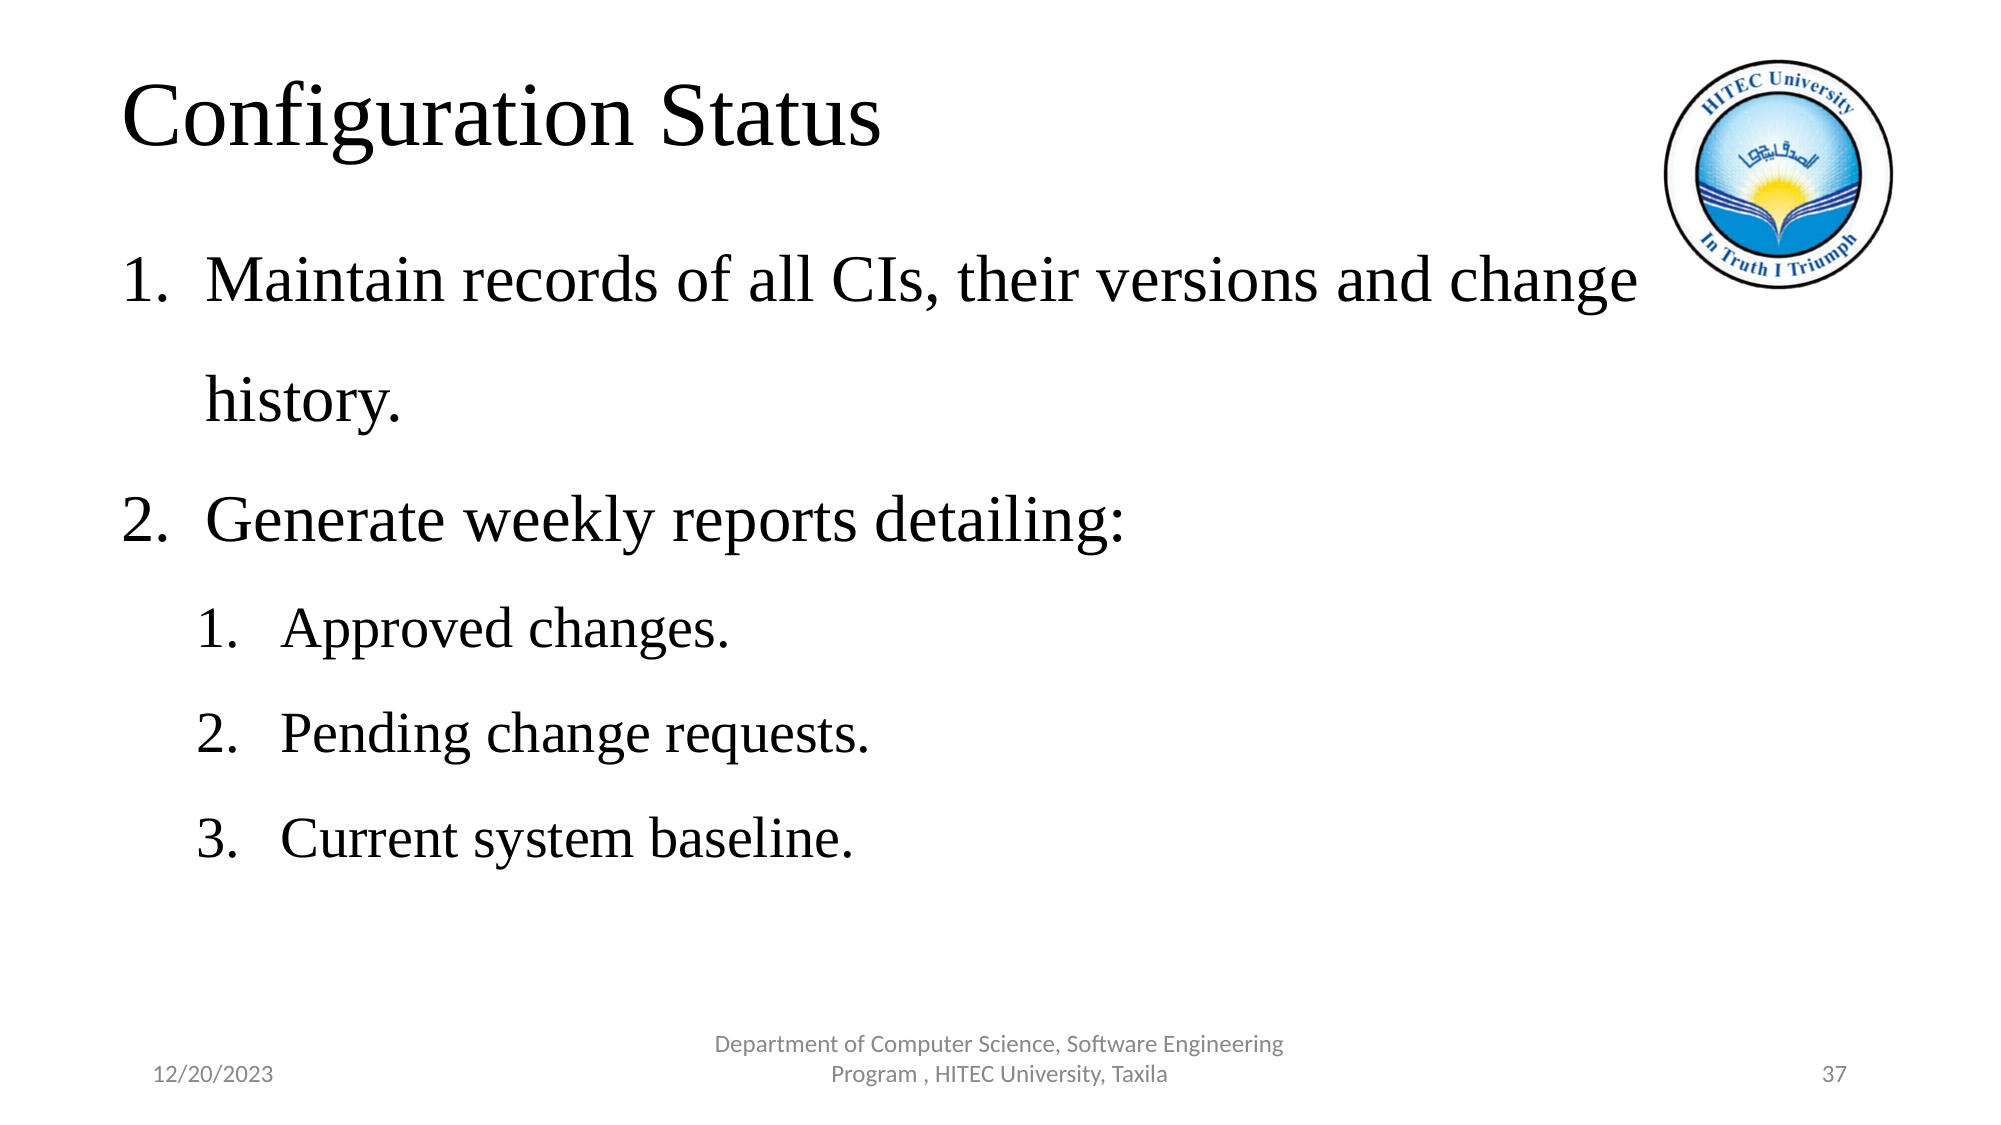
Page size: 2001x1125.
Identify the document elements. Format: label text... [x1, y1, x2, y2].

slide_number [137, 1042, 588, 1103]
list Maintain records of all CIs, their versions and change history. Generate weekly reports detailing: Approved changes. Pending change requests. Current system baseline. [105, 186, 1831, 968]
slide_number 37 [1412, 1042, 1863, 1103]
footer Department of Computer Science, Software Engineering Program , HITEC University, Taxila [662, 1042, 1338, 1103]
title Configuration Status [105, 6, 1831, 186]
picture [1663, 59, 1895, 291]
